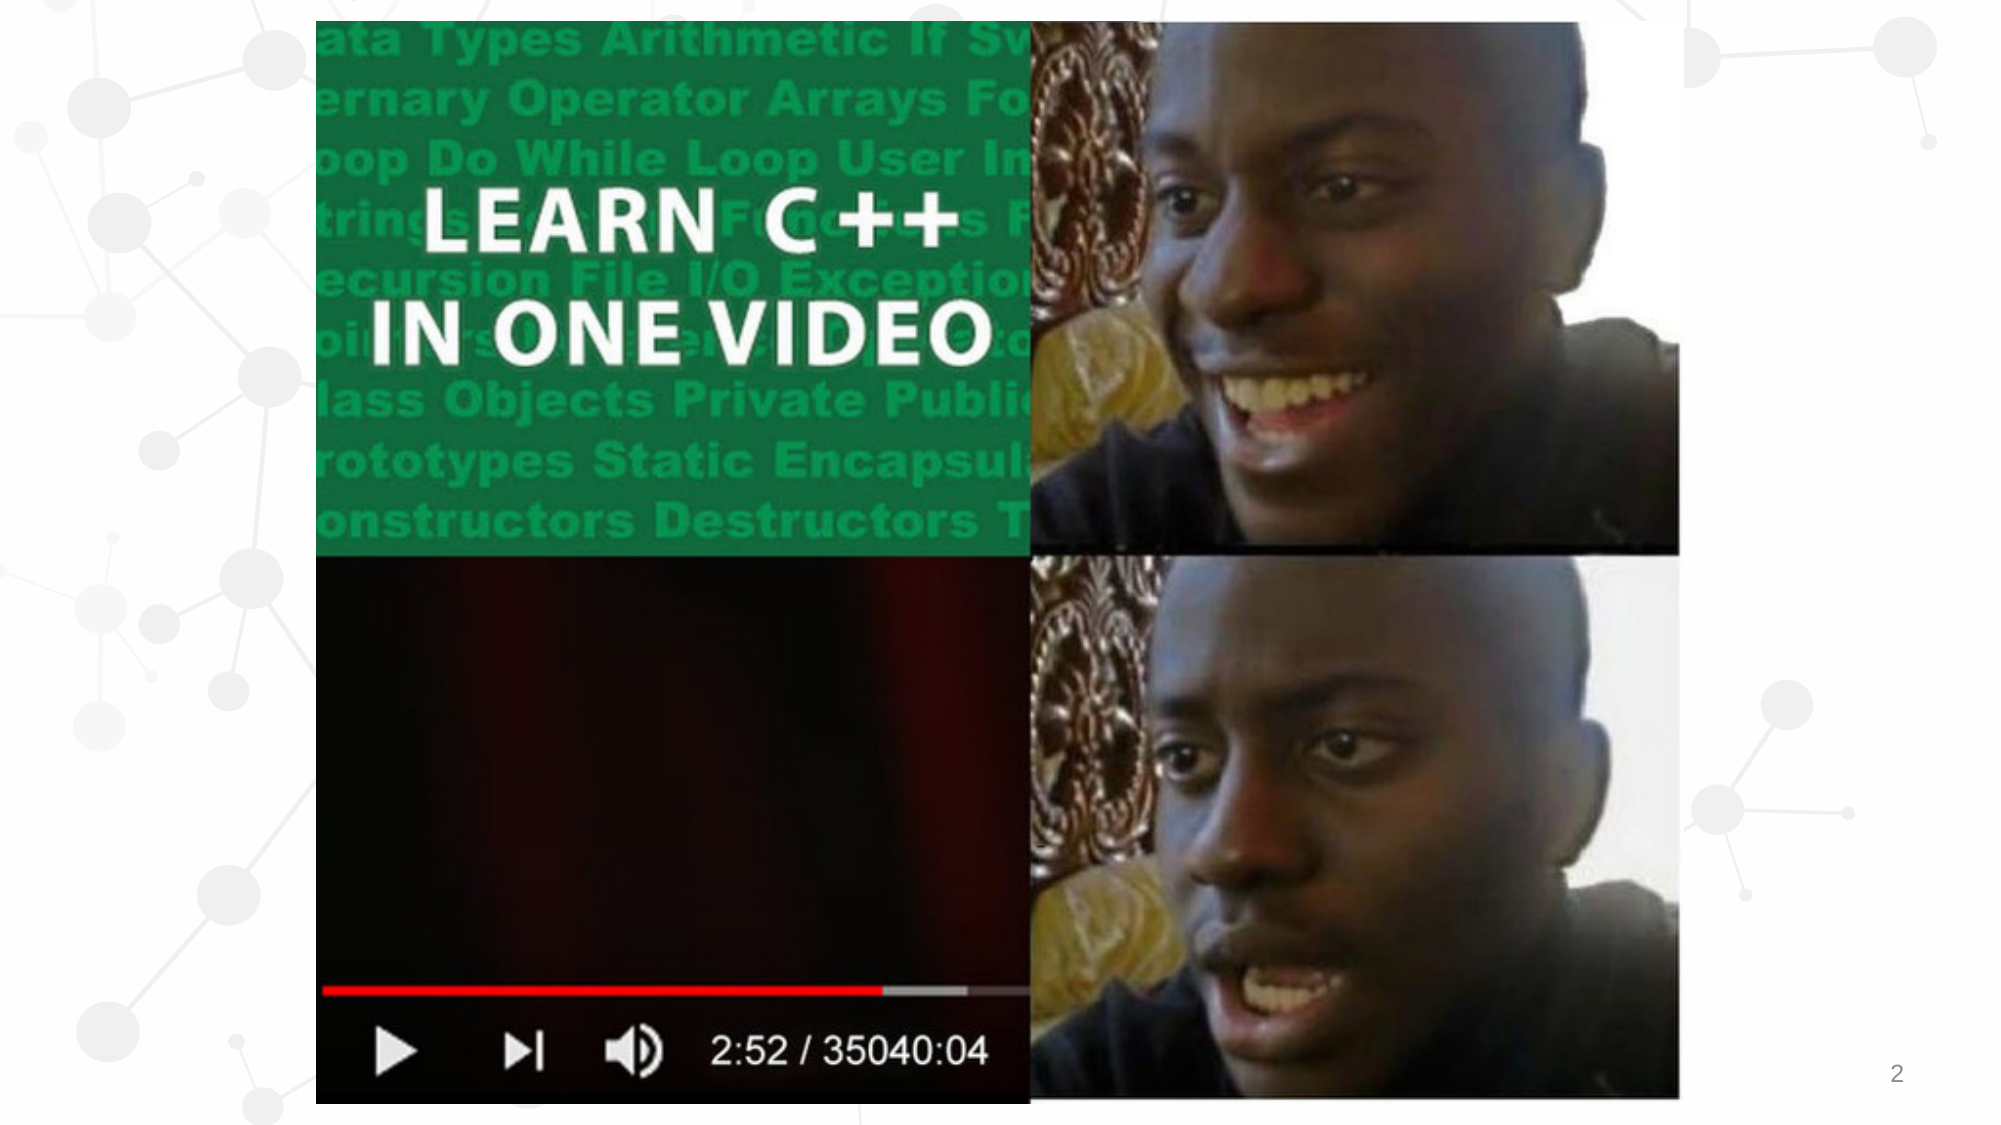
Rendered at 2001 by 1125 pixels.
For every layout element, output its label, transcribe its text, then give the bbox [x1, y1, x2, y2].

picture [0, 0, 2001, 1125]
slide_number 2 [1724, 1042, 1920, 1103]
